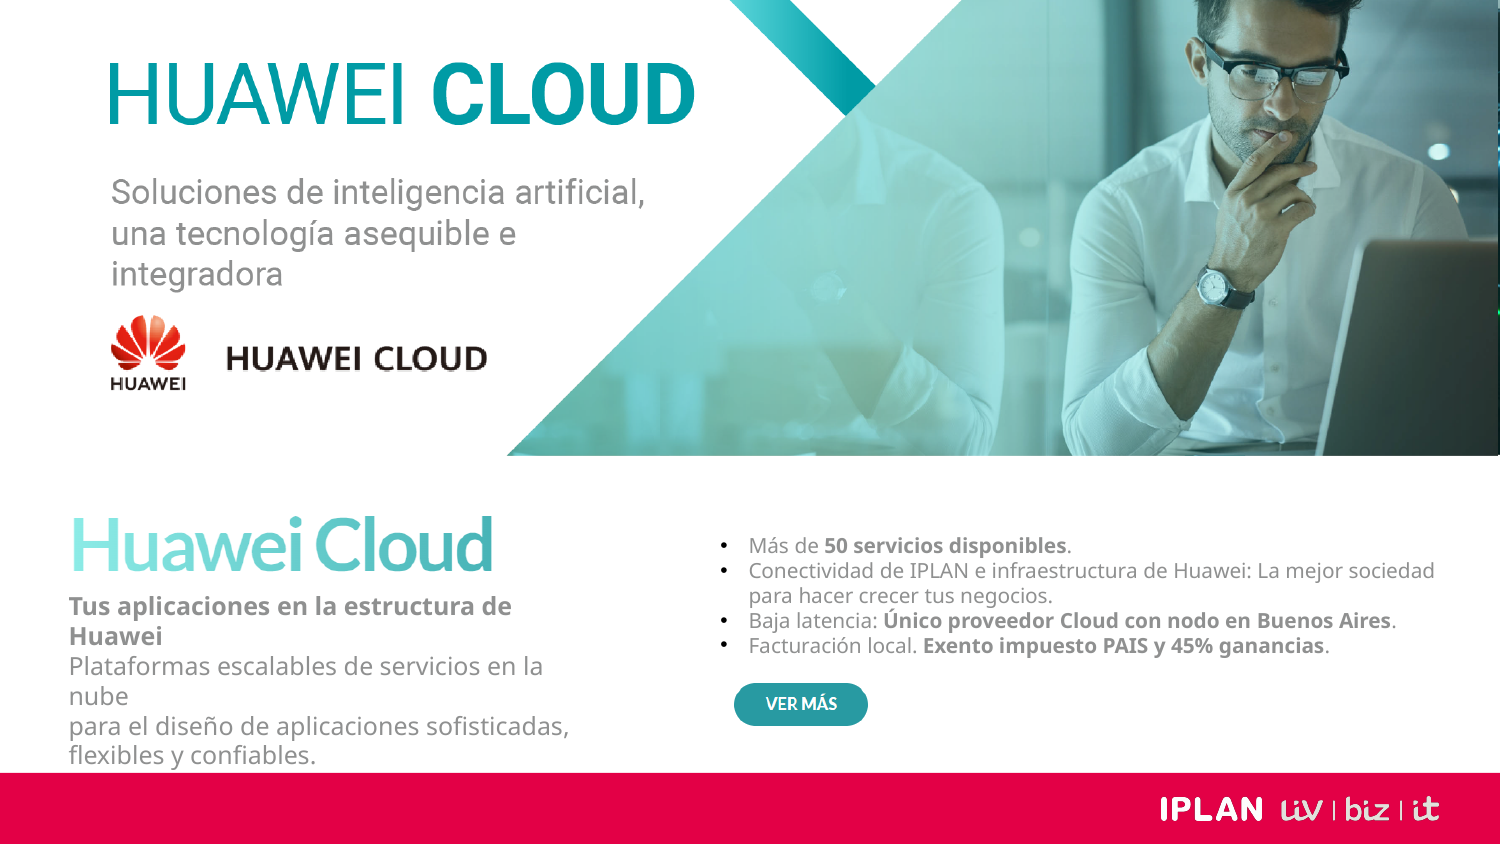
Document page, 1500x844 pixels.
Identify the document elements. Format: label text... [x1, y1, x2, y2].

picture [57, 506, 504, 583]
text_box Más de 50 servicios disponibles. Conectividad de IPLAN e infraestructura de Huawei: La mejor sociedad para hacer crecer tus negocios. Baja latencia: Único proveedor Cloud con nodo en Buenos Aires. Facturación local. Exento impuesto PAIS y 45% ganancias. [705, 510, 1461, 680]
picture [714, 673, 881, 733]
picture [0, 0, 1500, 456]
text_box Tus aplicaciones en la estructura de Huawei Plataformas escalables de servicios en la nube para el diseño de aplicaciones sofisticadas, flexibles y confiables. [53, 582, 617, 725]
picture [1161, 796, 1439, 821]
